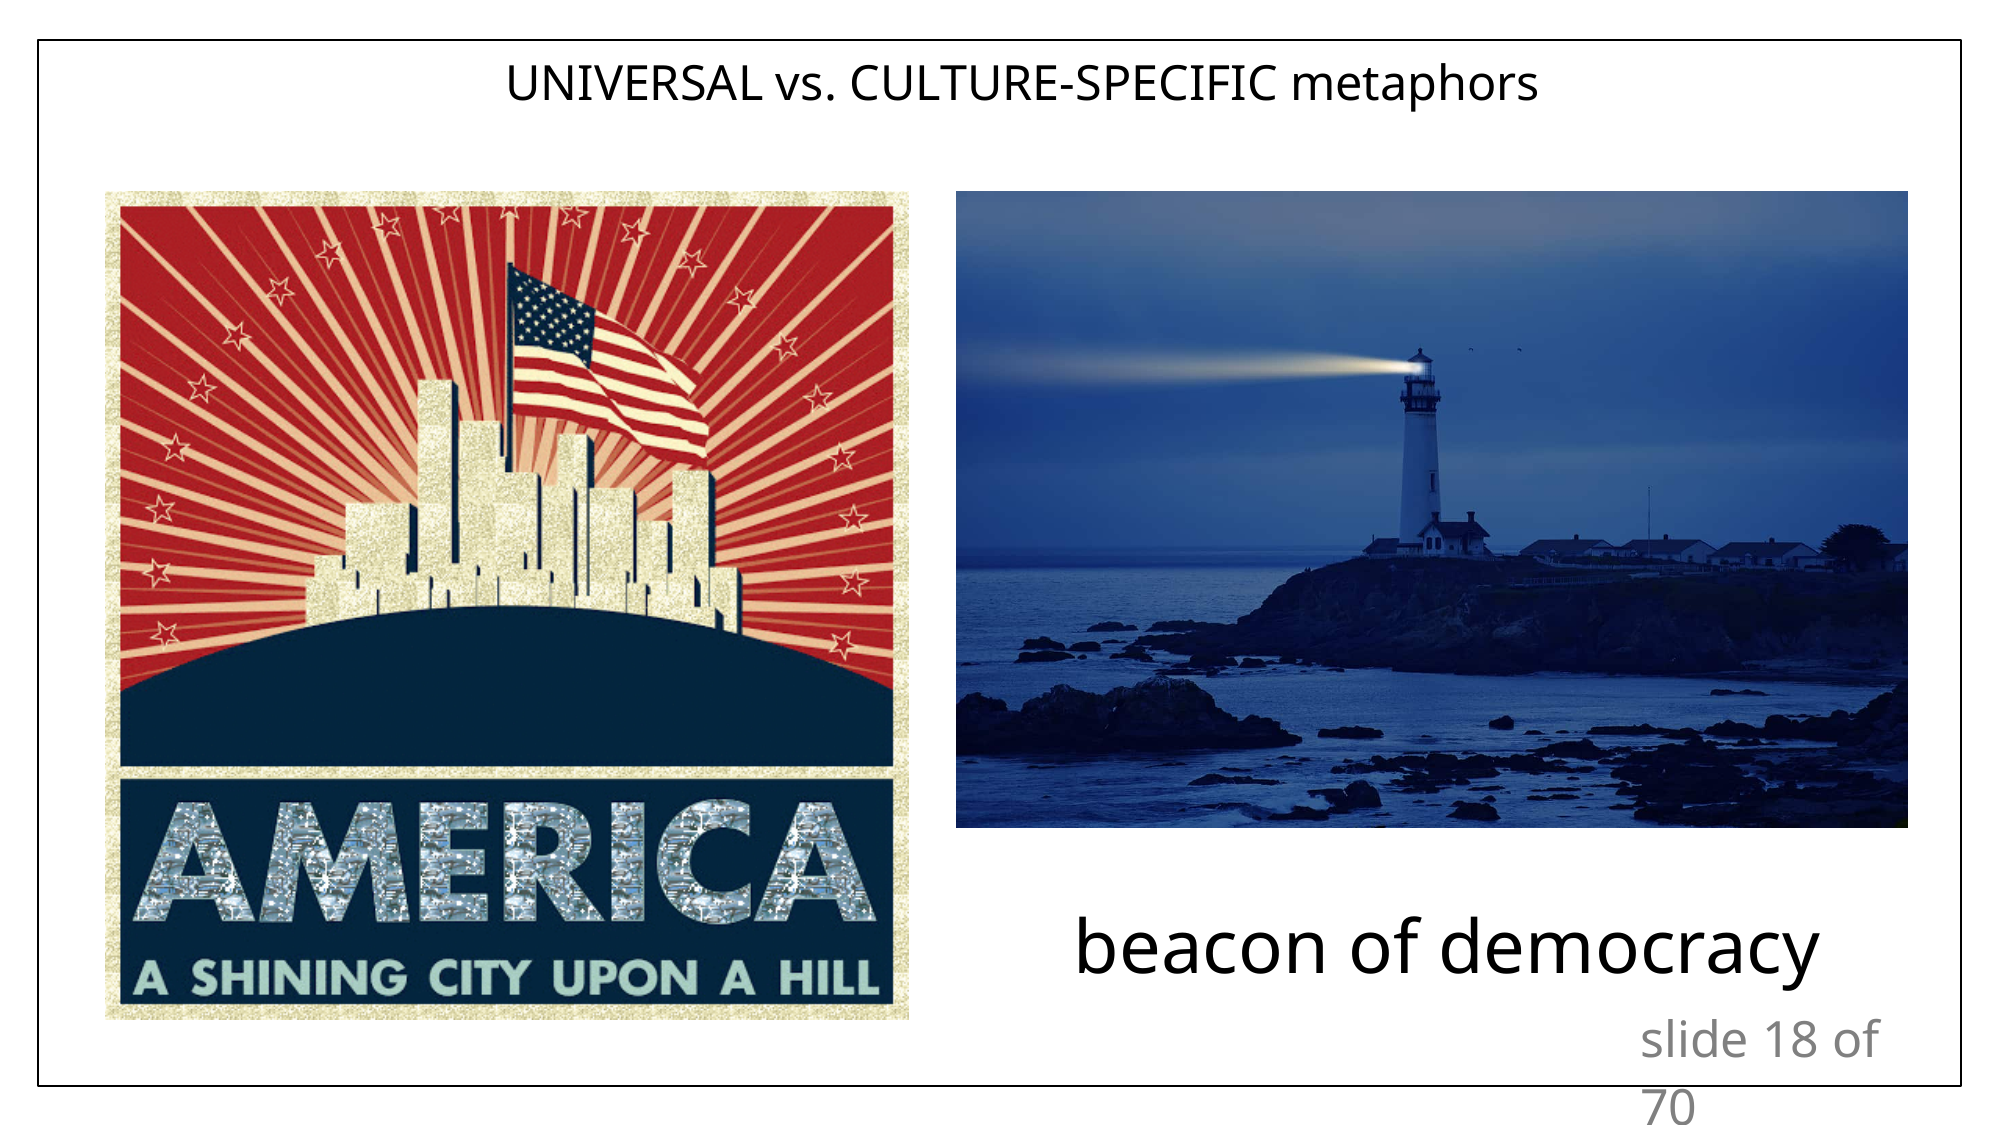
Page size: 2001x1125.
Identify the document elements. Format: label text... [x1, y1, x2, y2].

picture [956, 191, 1909, 829]
title UNIVERSAL vs. CULTURE-SPECIFIC metaphors [138, 50, 1908, 119]
picture [104, 191, 909, 1020]
text_box beacon of democracy [986, 900, 1908, 998]
